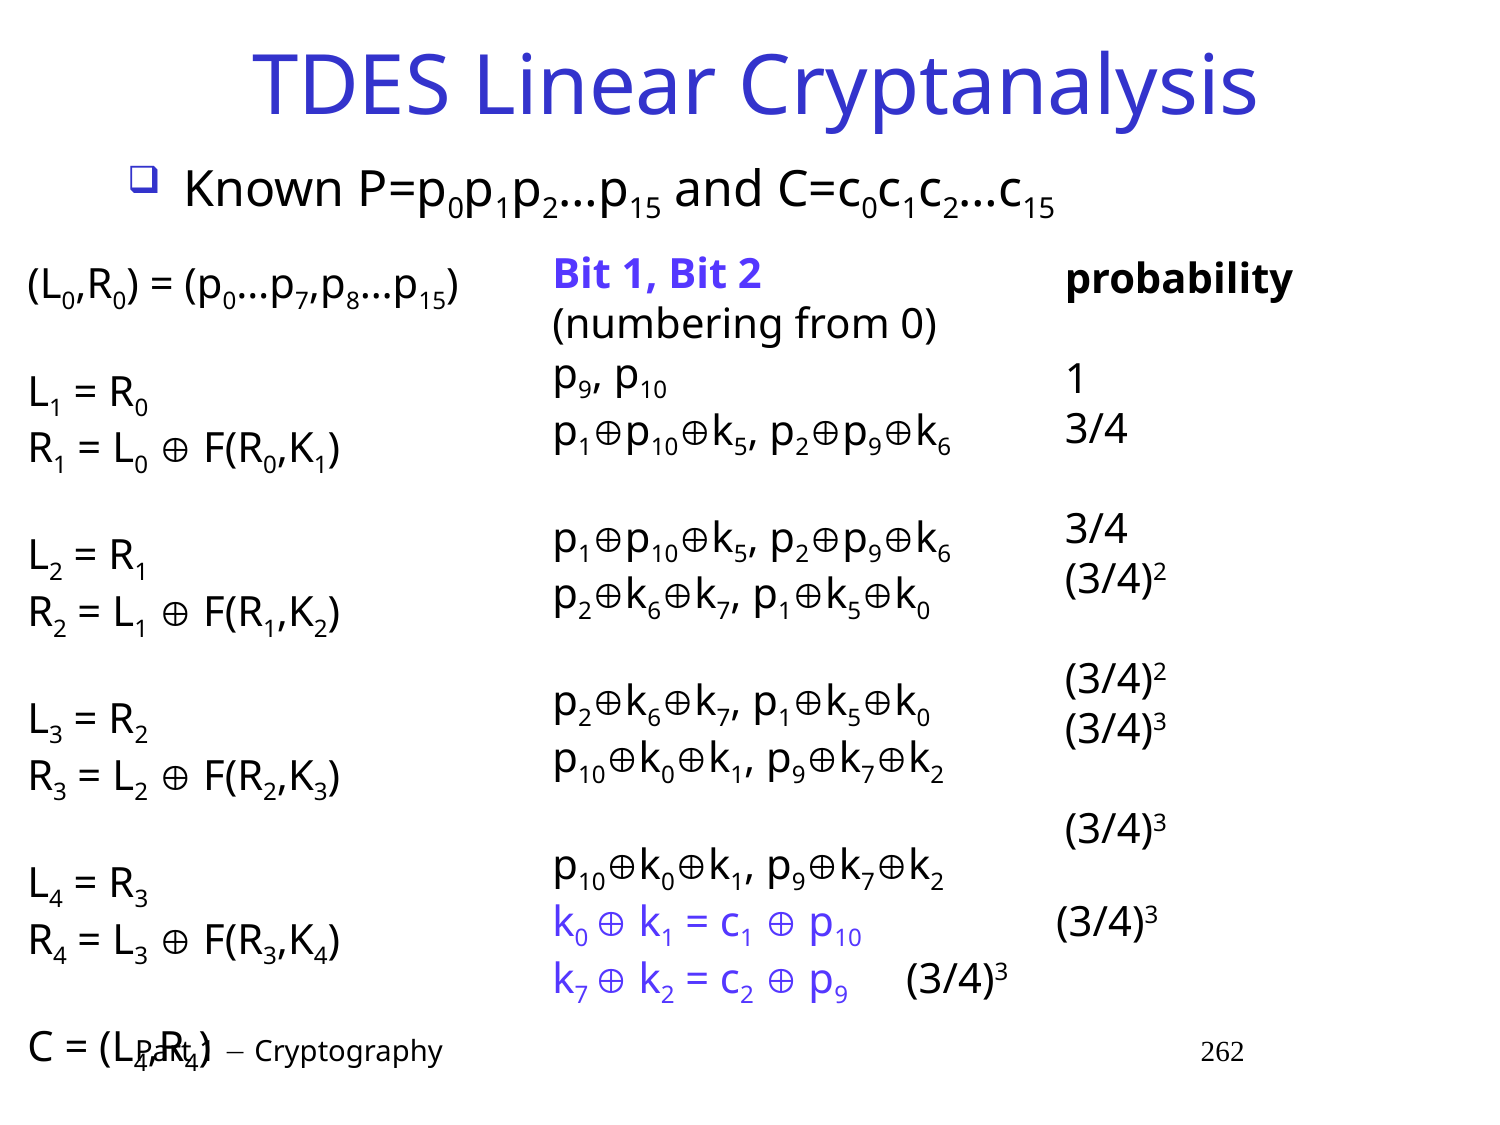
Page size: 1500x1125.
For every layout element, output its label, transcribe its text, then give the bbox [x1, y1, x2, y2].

text_box Known P=p0p1p2…p15 and C=c0c1c2…c15 [112, 149, 1400, 238]
text_box Bit 1, Bit 2 (numbering from 0) p9, p10 p1p10k5, p2p9k6 p1p10k5, p2p9k6 p2k6k7, p1k5k0 p2k6k7, p1k5k0 p10k0k1, p9k7k2 p10k0k1, p9k7k2 [537, 239, 1025, 887]
text_box (L0,R0) = (p0…p7,p8…p15) L1 = R0 R1 = L0  F(R0,K1) L2 = R1 R2 = L1  F(R1,K2) L3 = R2 R3 = L2  F(R2,K3) L4 = R3 R4 = L3  F(R3,K4) C = (L4,R4) [12, 249, 525, 1084]
footer Part 1  Cryptography 262 [112, 1024, 1401, 1101]
text_box TDES Linear Cryptanalysis [112, 24, 1400, 138]
text_box k0  k1 = c1  p10 (3/4)3 k7  k2 = c2  p9 (3/4)3 [537, 887, 1300, 1016]
text_box probability 1 3/4 3/4 (3/4)2 (3/4)2 (3/4)3 (3/4)3 [1049, 244, 1350, 860]
